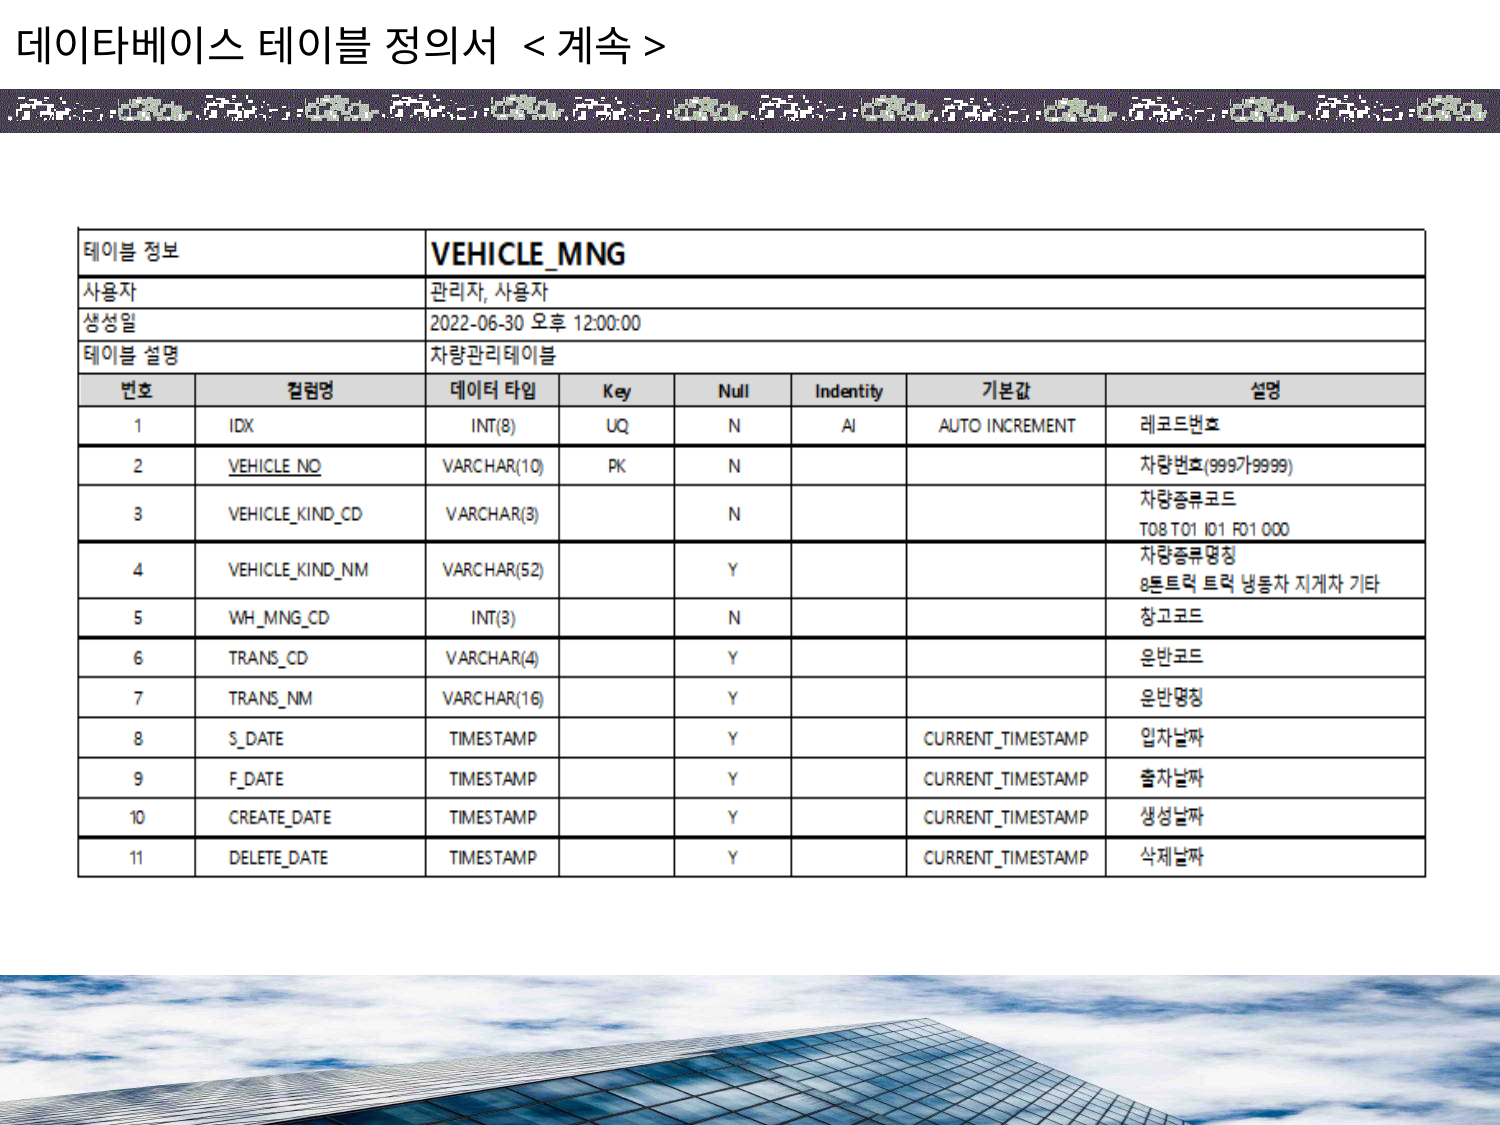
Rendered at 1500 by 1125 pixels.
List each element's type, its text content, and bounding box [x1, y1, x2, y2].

picture [52, 207, 1438, 906]
picture [0, 89, 1500, 133]
picture [0, 975, 1500, 1125]
title 데이타베이스 테이블 정의서 <계속> [0, 0, 1500, 88]
